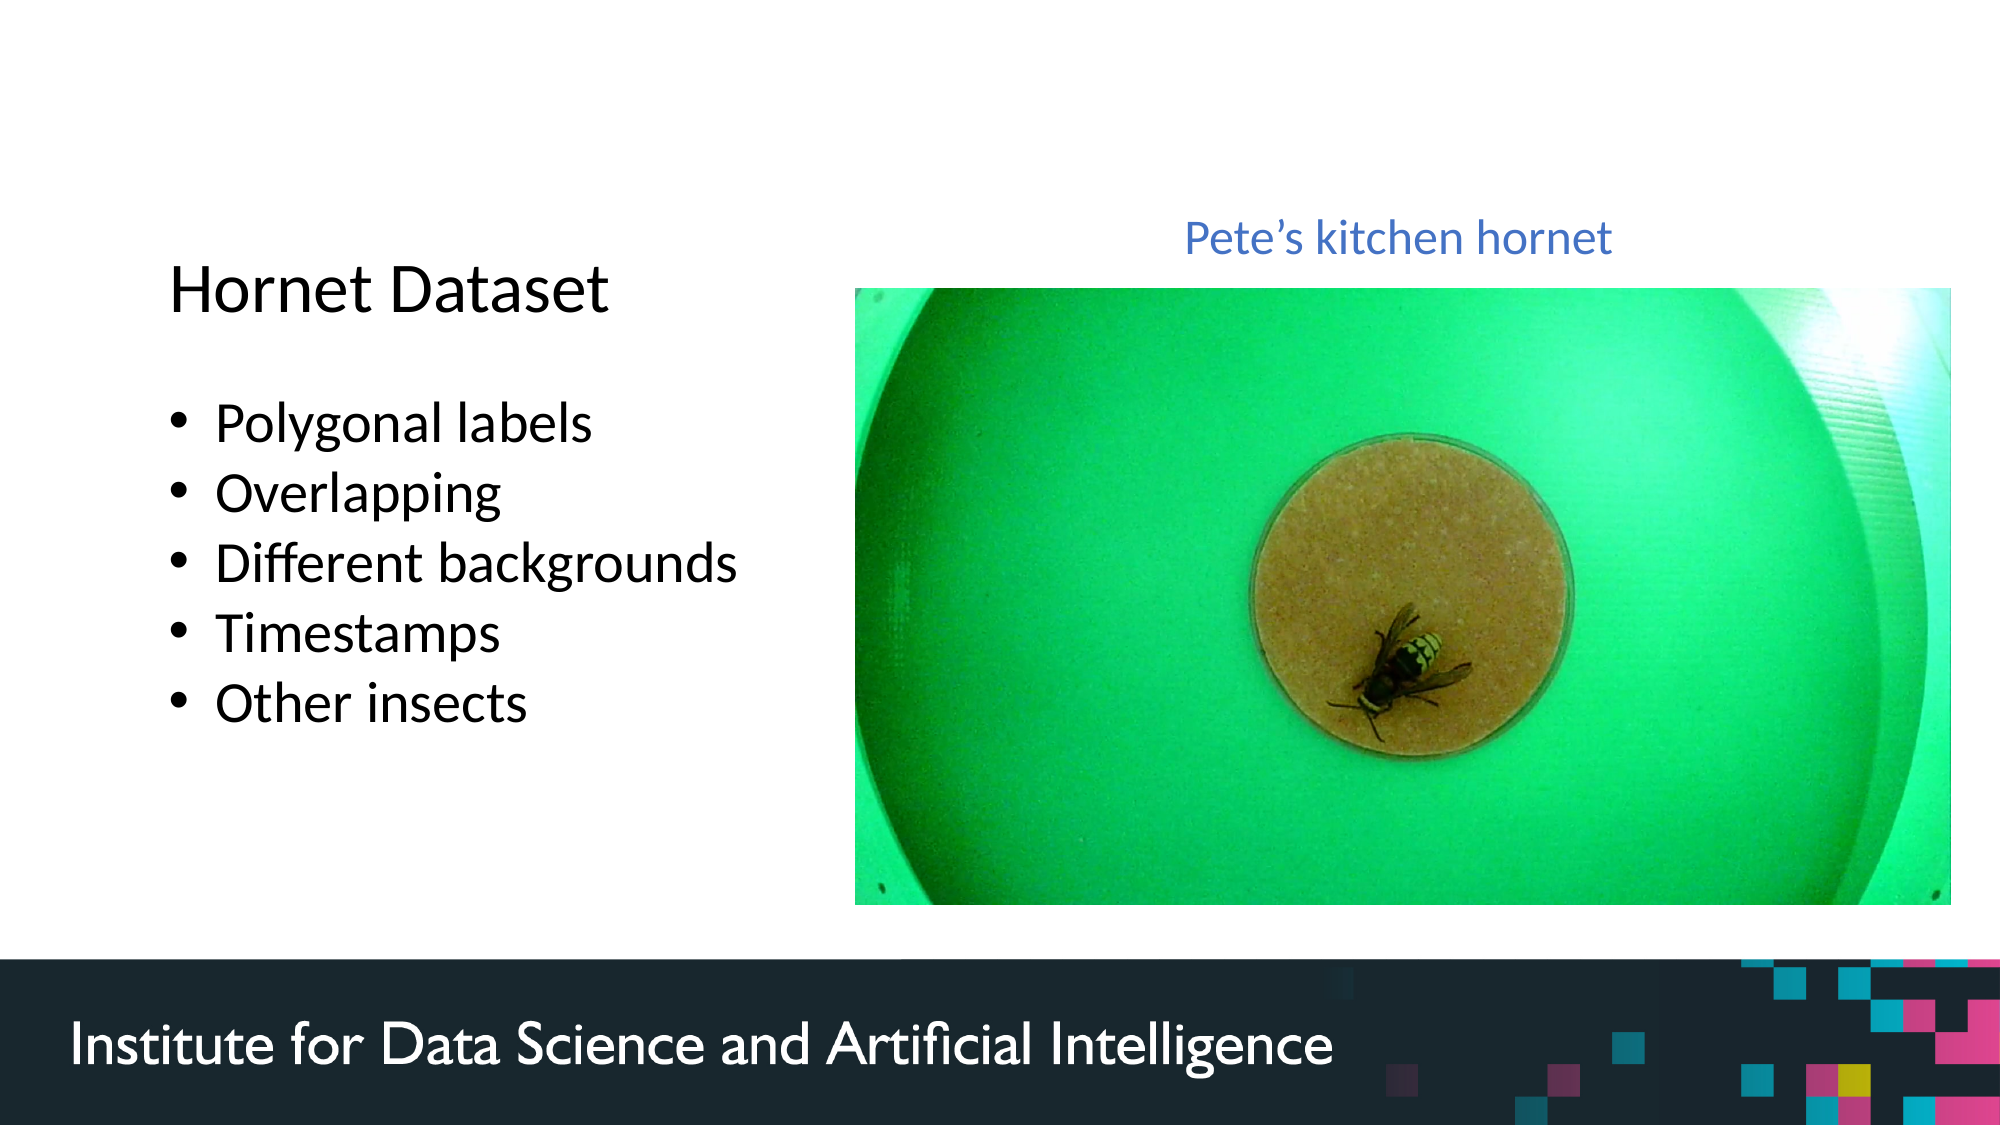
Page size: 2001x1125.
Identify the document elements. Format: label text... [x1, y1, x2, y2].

text_box Pete’s kitchen hornet [1169, 197, 1637, 273]
text_box Polygonal labels Overlapping Different backgrounds Timestamps Other insects [153, 377, 794, 742]
picture [0, 0, 2000, 1125]
title Hornet Dataset [154, 219, 704, 358]
